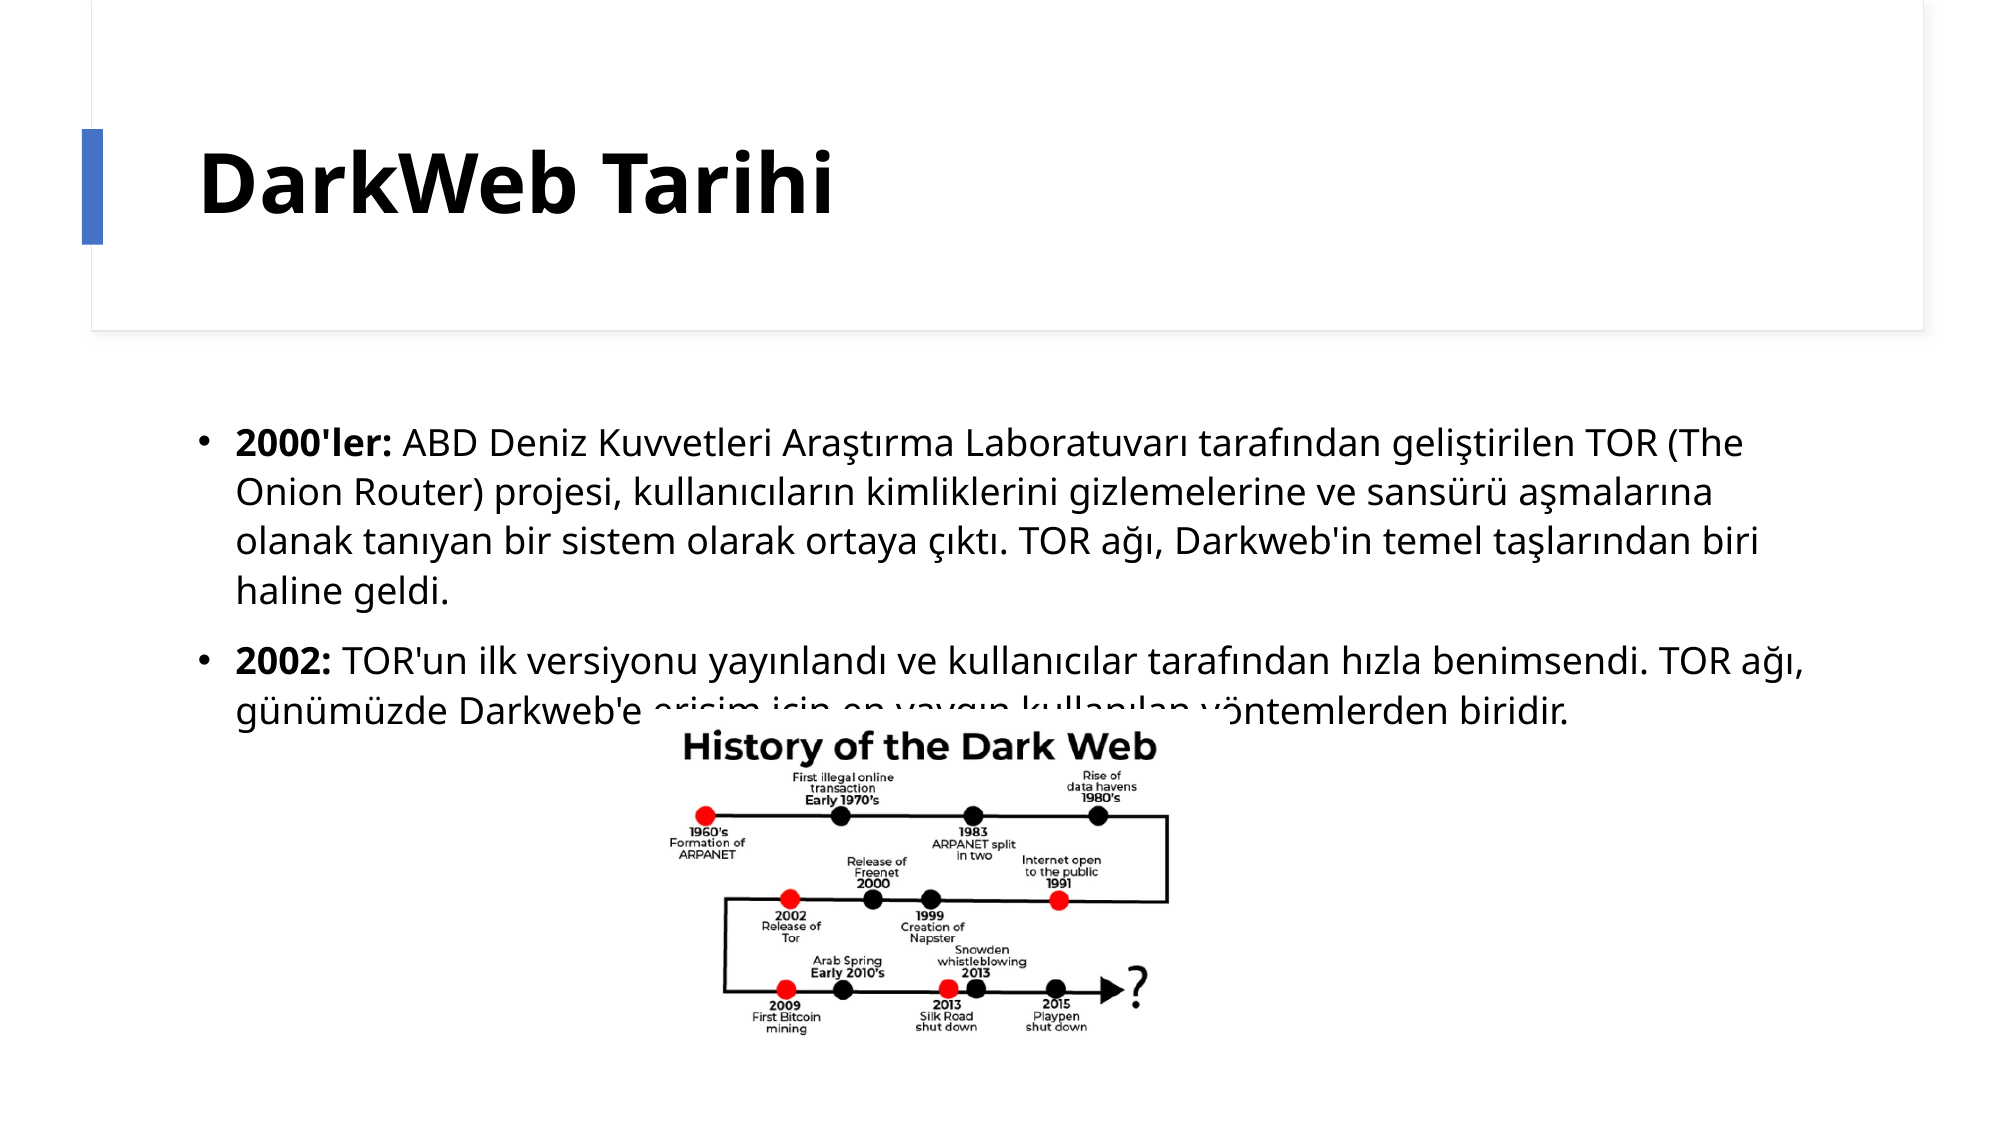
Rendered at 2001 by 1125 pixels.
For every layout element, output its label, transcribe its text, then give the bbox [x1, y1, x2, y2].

title DarkWeb Tarihi [183, 90, 1851, 284]
picture [644, 709, 1230, 1073]
list 2000'ler: ABD Deniz Kuvvetleri Araştırma Laboratuvarı tarafından geliştirilen TOR (The Onion Router) projesi, kullanıcıların kimliklerini gizlemelerine ve sansürü aşmalarına olanak tanıyan bir sistem olarak ortaya çıktı. TOR ağı, Darkweb'in temel taşlarından biri haline geldi. 2002: TOR'un ilk versiyonu yayınlandı ve kullanıcılar tarafından hızla benimsendi. TOR ağı, günümüzde Darkweb'e erişim için en yaygın kullanılan yöntemlerden biridir. [183, 406, 1851, 1013]
